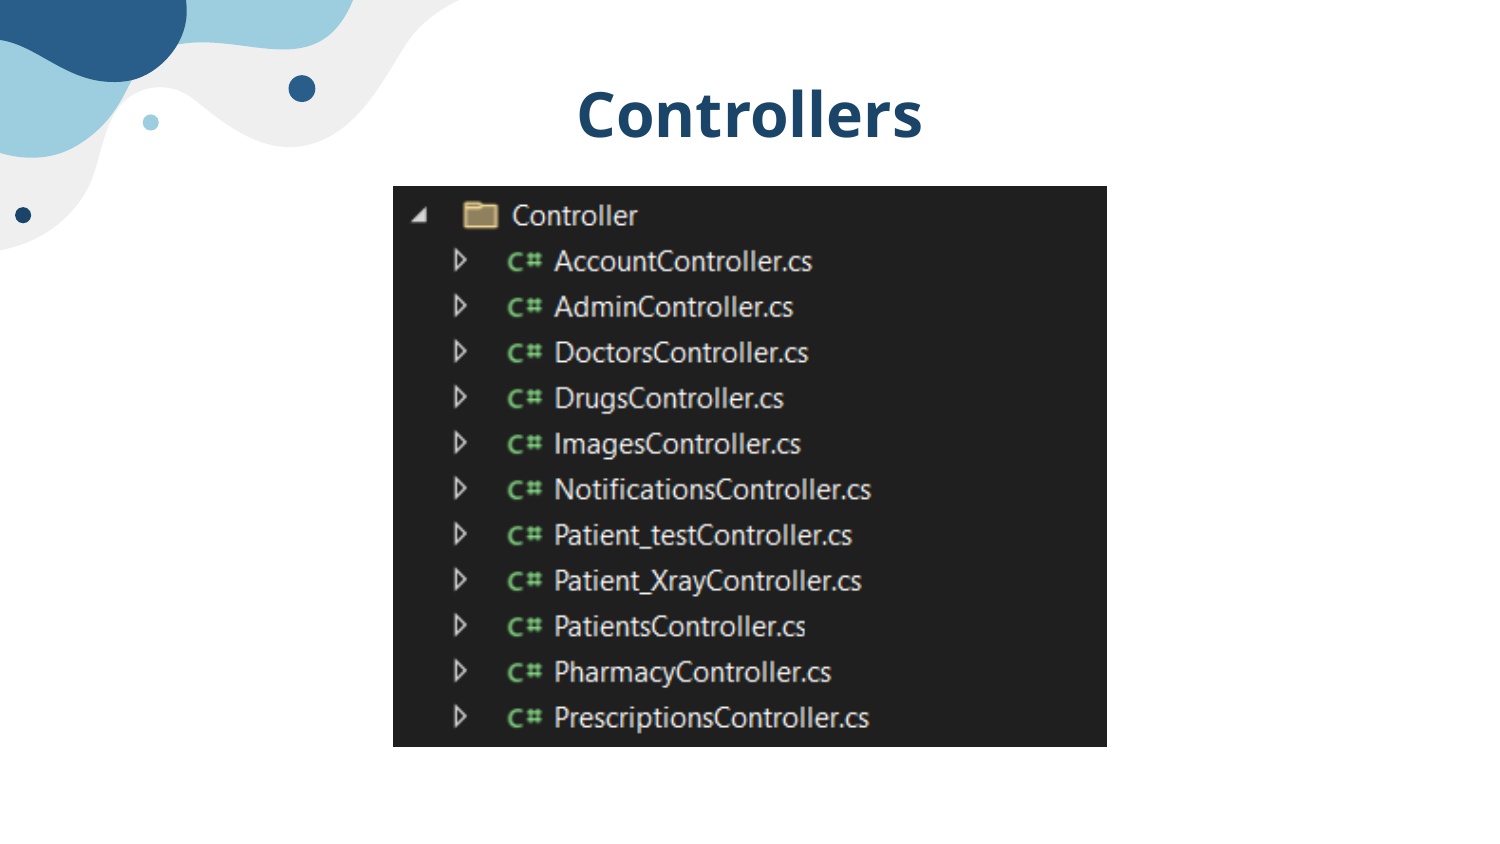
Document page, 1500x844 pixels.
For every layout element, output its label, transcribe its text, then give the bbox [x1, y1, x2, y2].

picture [392, 186, 1108, 747]
title Controllers [349, 59, 1151, 154]
